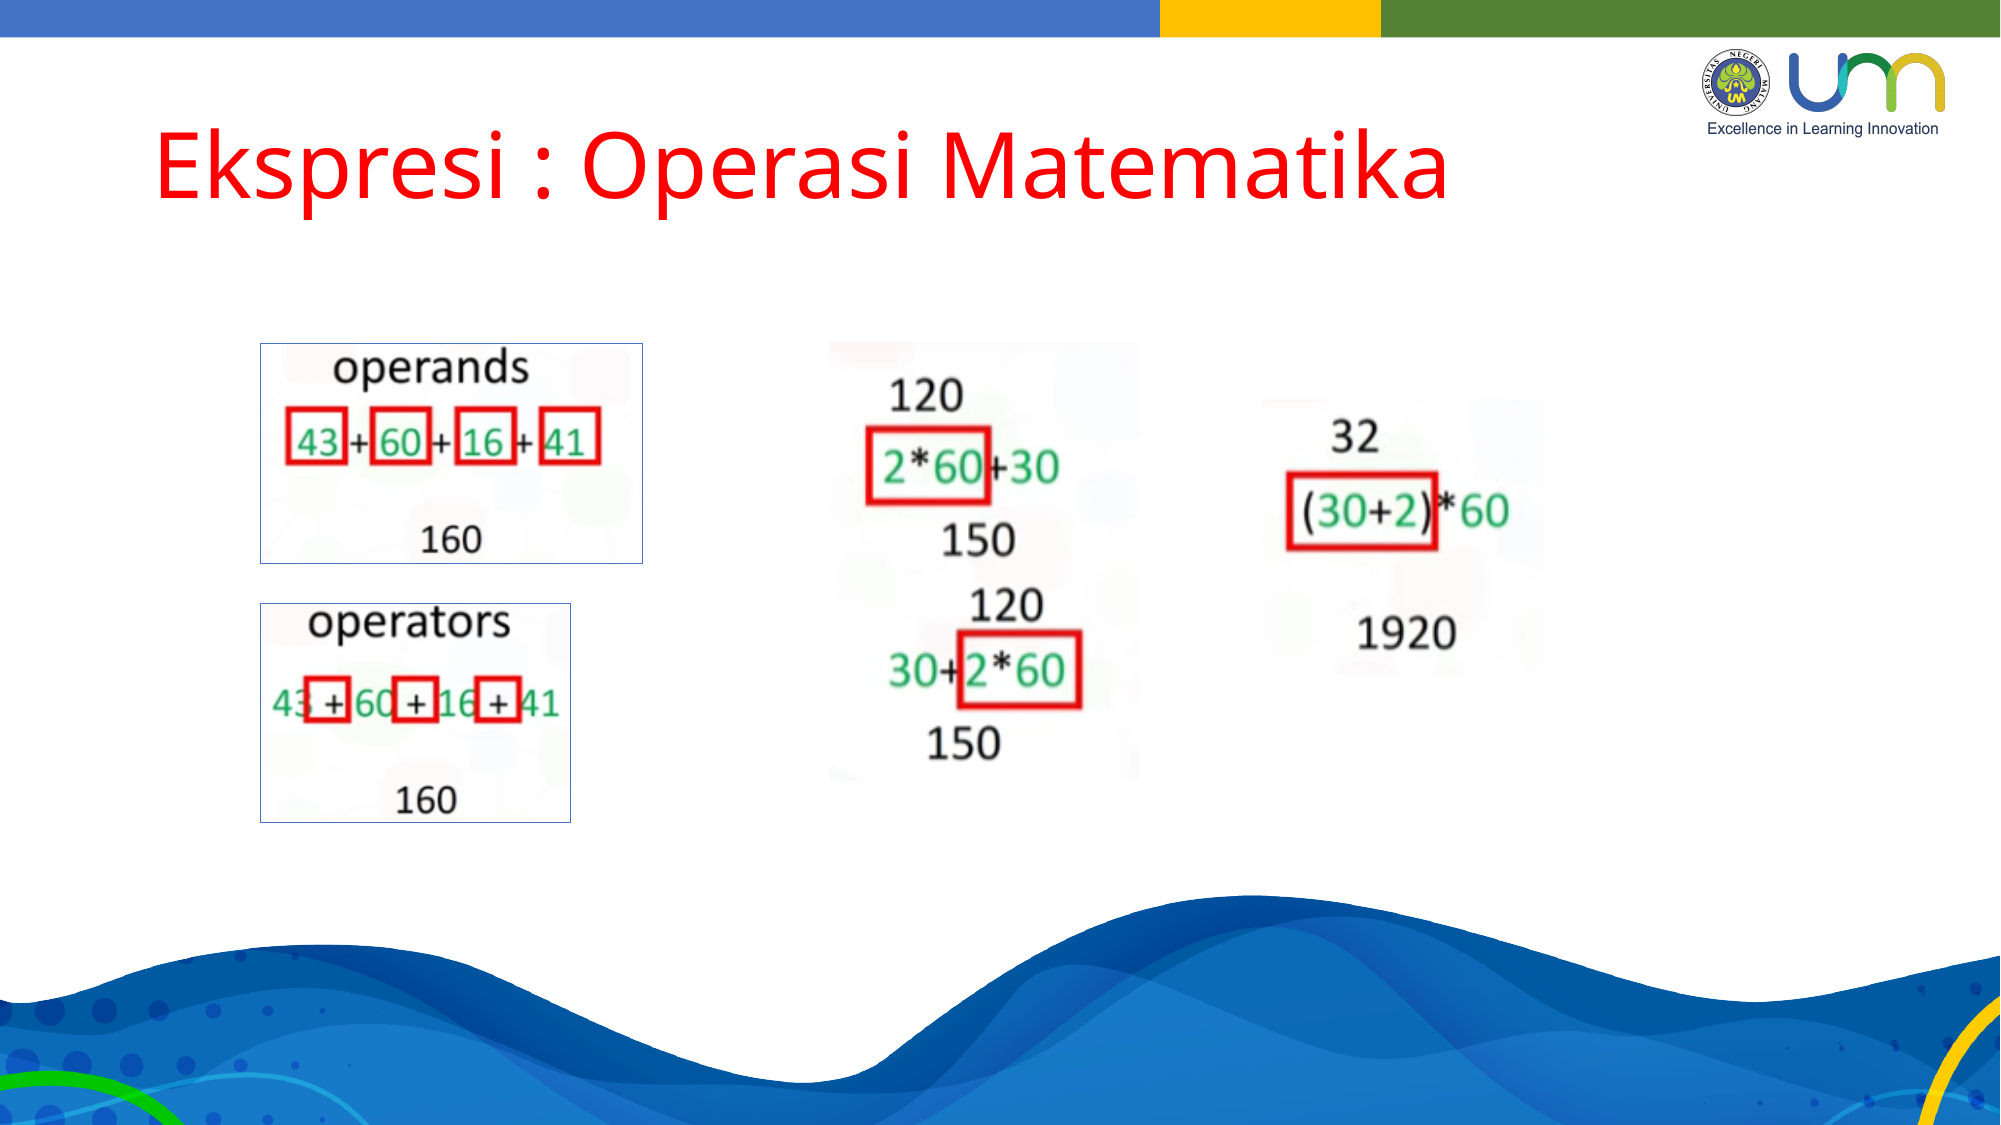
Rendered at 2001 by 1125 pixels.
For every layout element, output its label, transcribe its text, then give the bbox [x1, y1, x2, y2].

picture [0, 38, 2000, 1125]
title Ekspresi : Operasi Matematika [137, 59, 1863, 278]
list [137, 299, 988, 1014]
